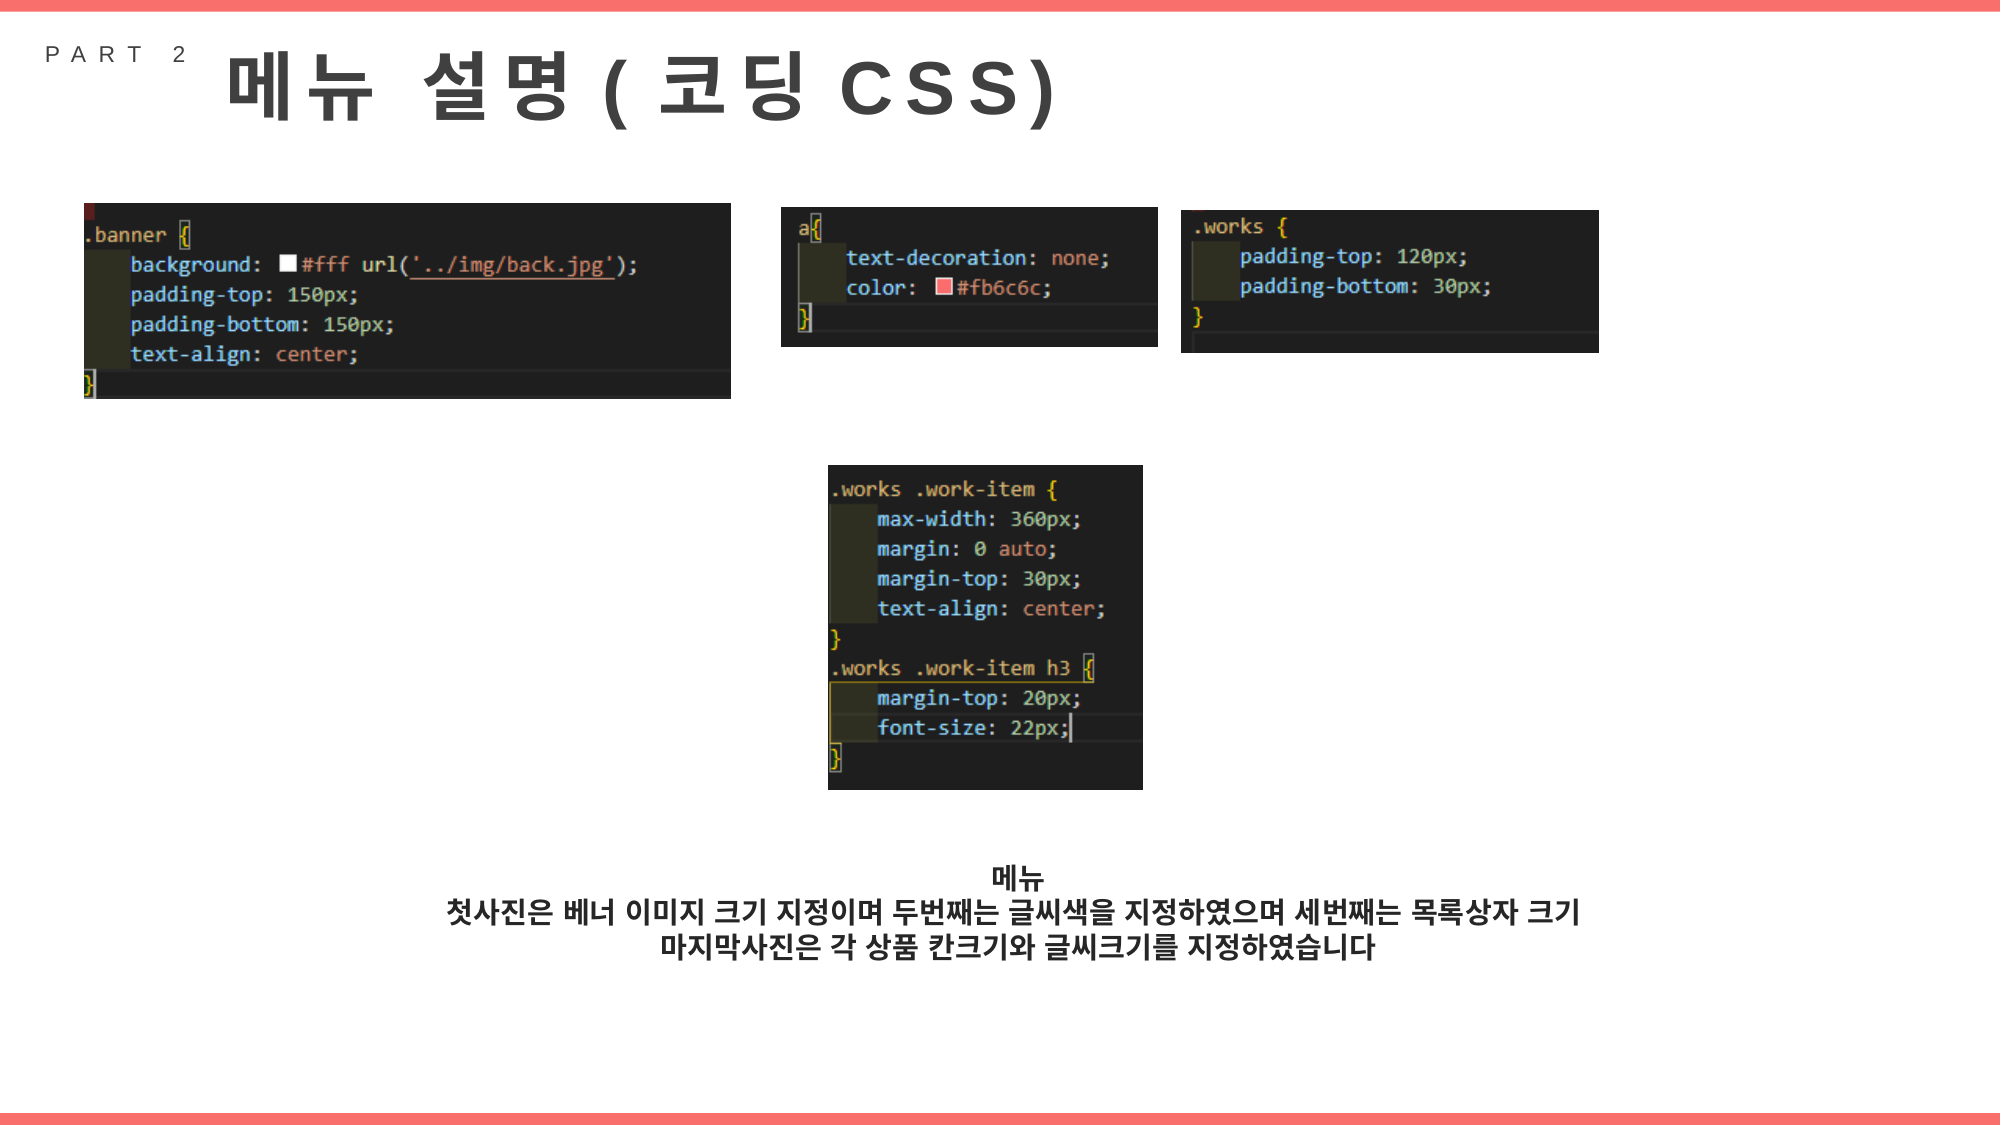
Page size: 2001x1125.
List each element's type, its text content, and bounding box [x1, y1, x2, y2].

text_box [0, 0, 2000, 13]
picture [84, 203, 731, 399]
picture [781, 207, 1158, 347]
picture [828, 465, 1143, 790]
text_box 메뉴 설명(코딩CSS) [210, 32, 1105, 138]
text_box [0, 1112, 2000, 1125]
picture [1181, 210, 1599, 353]
text_box PART 2 [30, 32, 201, 75]
text_box 메뉴 첫사진은 베너 이미지 크기 지정이며 두번째는 글씨색을 지정하였으며 세번째는 목록상자 크기 마지막사진은 각 상품 칸크기와 글씨크기를 지정하였습니다 [344, 852, 1694, 1008]
